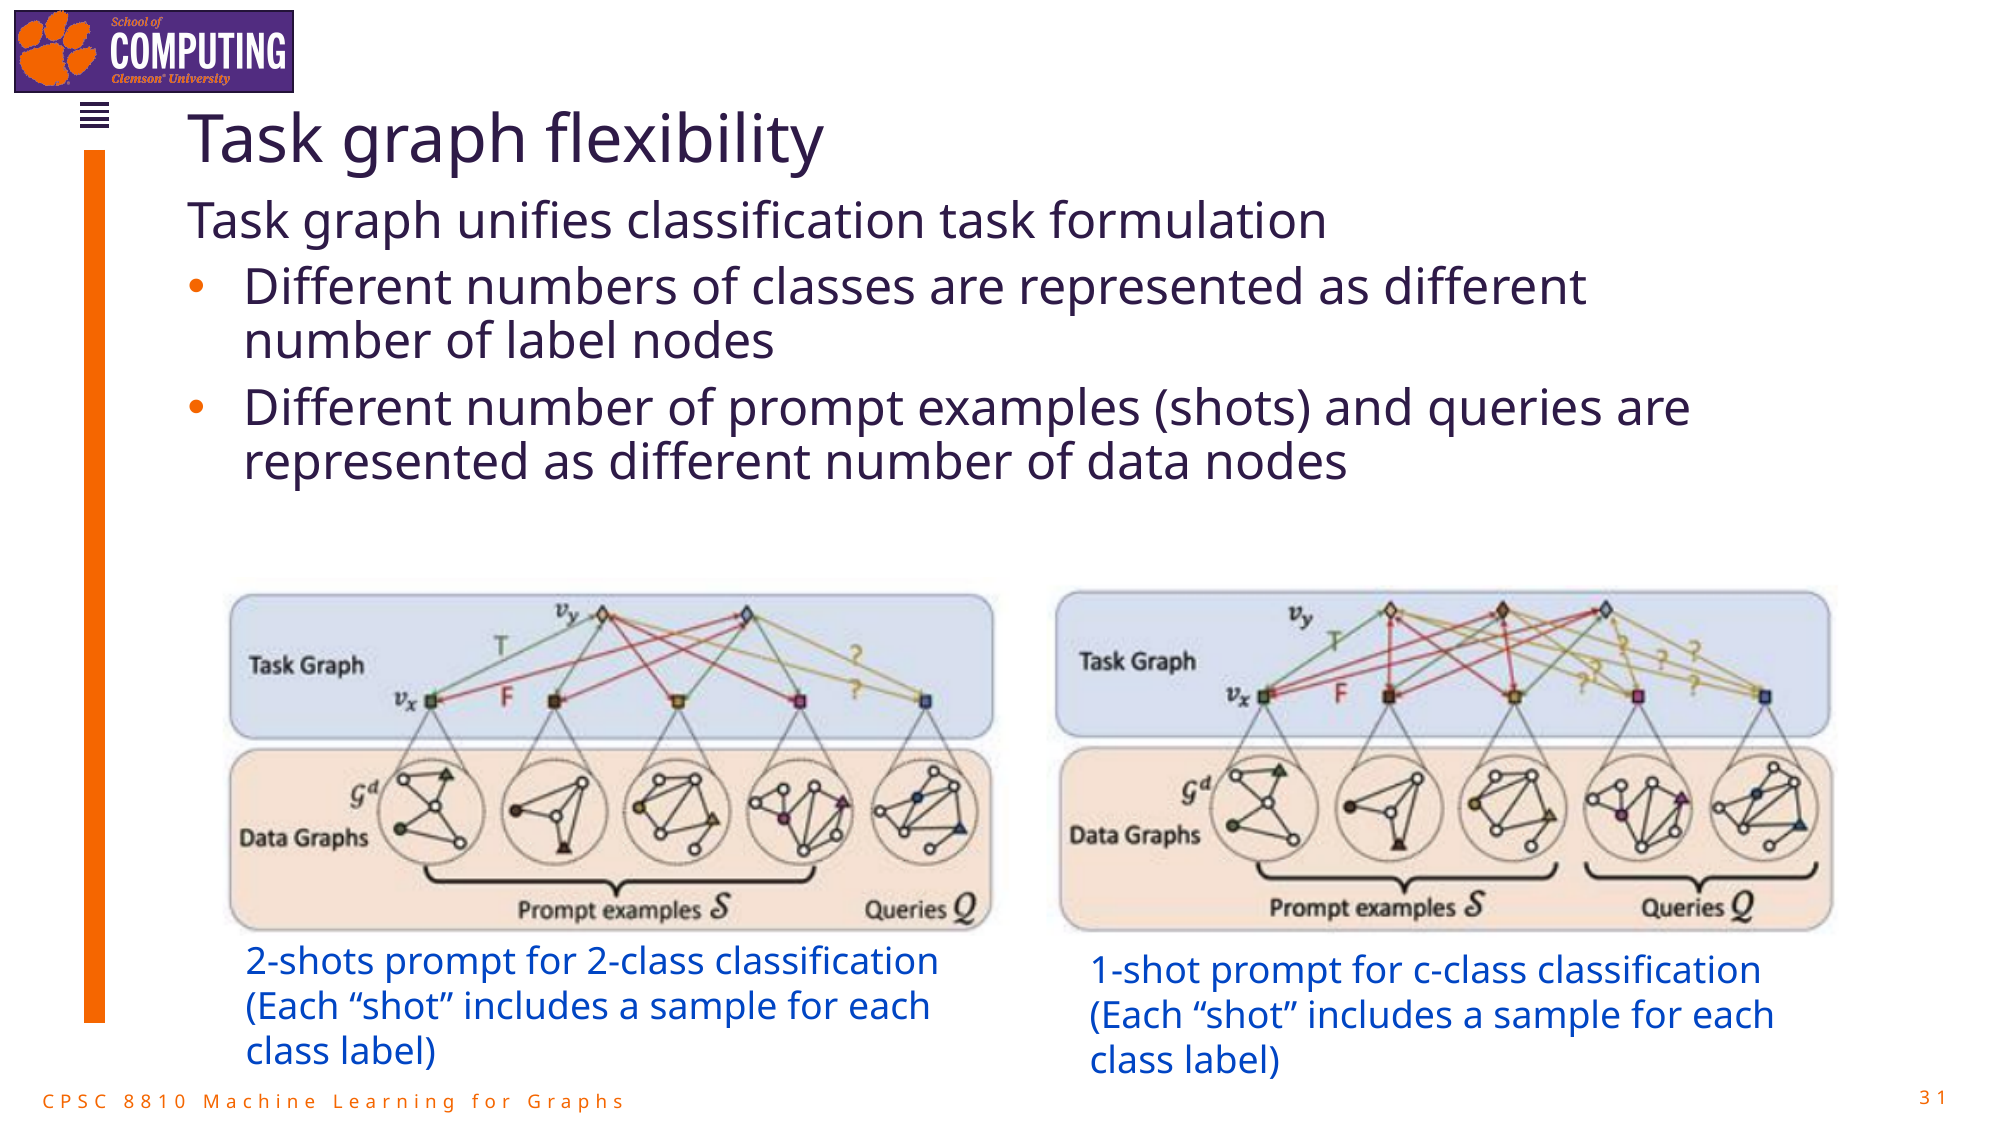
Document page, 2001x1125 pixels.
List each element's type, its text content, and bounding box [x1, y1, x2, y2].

title Task graph flexibility [187, 104, 1913, 178]
text_box 1-shot prompt for c-class classification (Each “shot” includes a sample for each class label) [1074, 948, 1844, 1089]
picture [218, 577, 1857, 948]
picture [18, 10, 285, 86]
text_box 2-shots prompt for 2-class classification (Each “shot” includes a sample for each class label) [230, 948, 1000, 1080]
list Task graph unifies classification task formulation Different numbers of classes are represented as different number of label nodes Different number of prompt examples (shots) and queries are represented as different number of data nodes [187, 195, 1788, 548]
